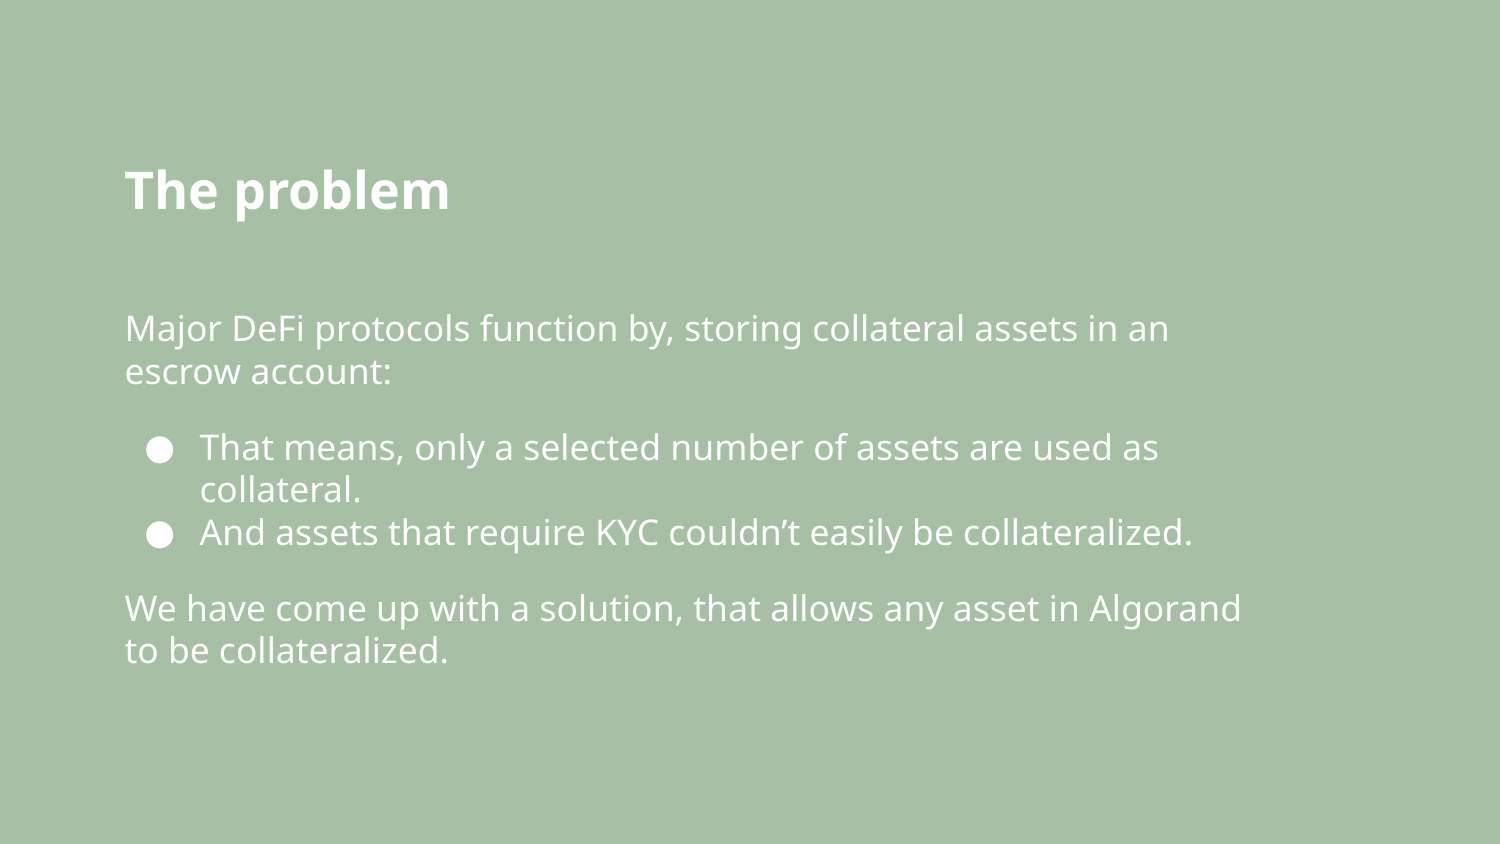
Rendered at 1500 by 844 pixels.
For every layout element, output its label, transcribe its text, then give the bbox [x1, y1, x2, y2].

list Major DeFi protocols function by, storing collateral assets in an escrow account: That means, only a selected number of assets are used as collateral. And assets that require KYC couldn’t easily be collateralized. We have come up with a solution, that allows any asset in Algorand to be collateralized. [109, 291, 1295, 752]
title The problem [109, 142, 916, 248]
